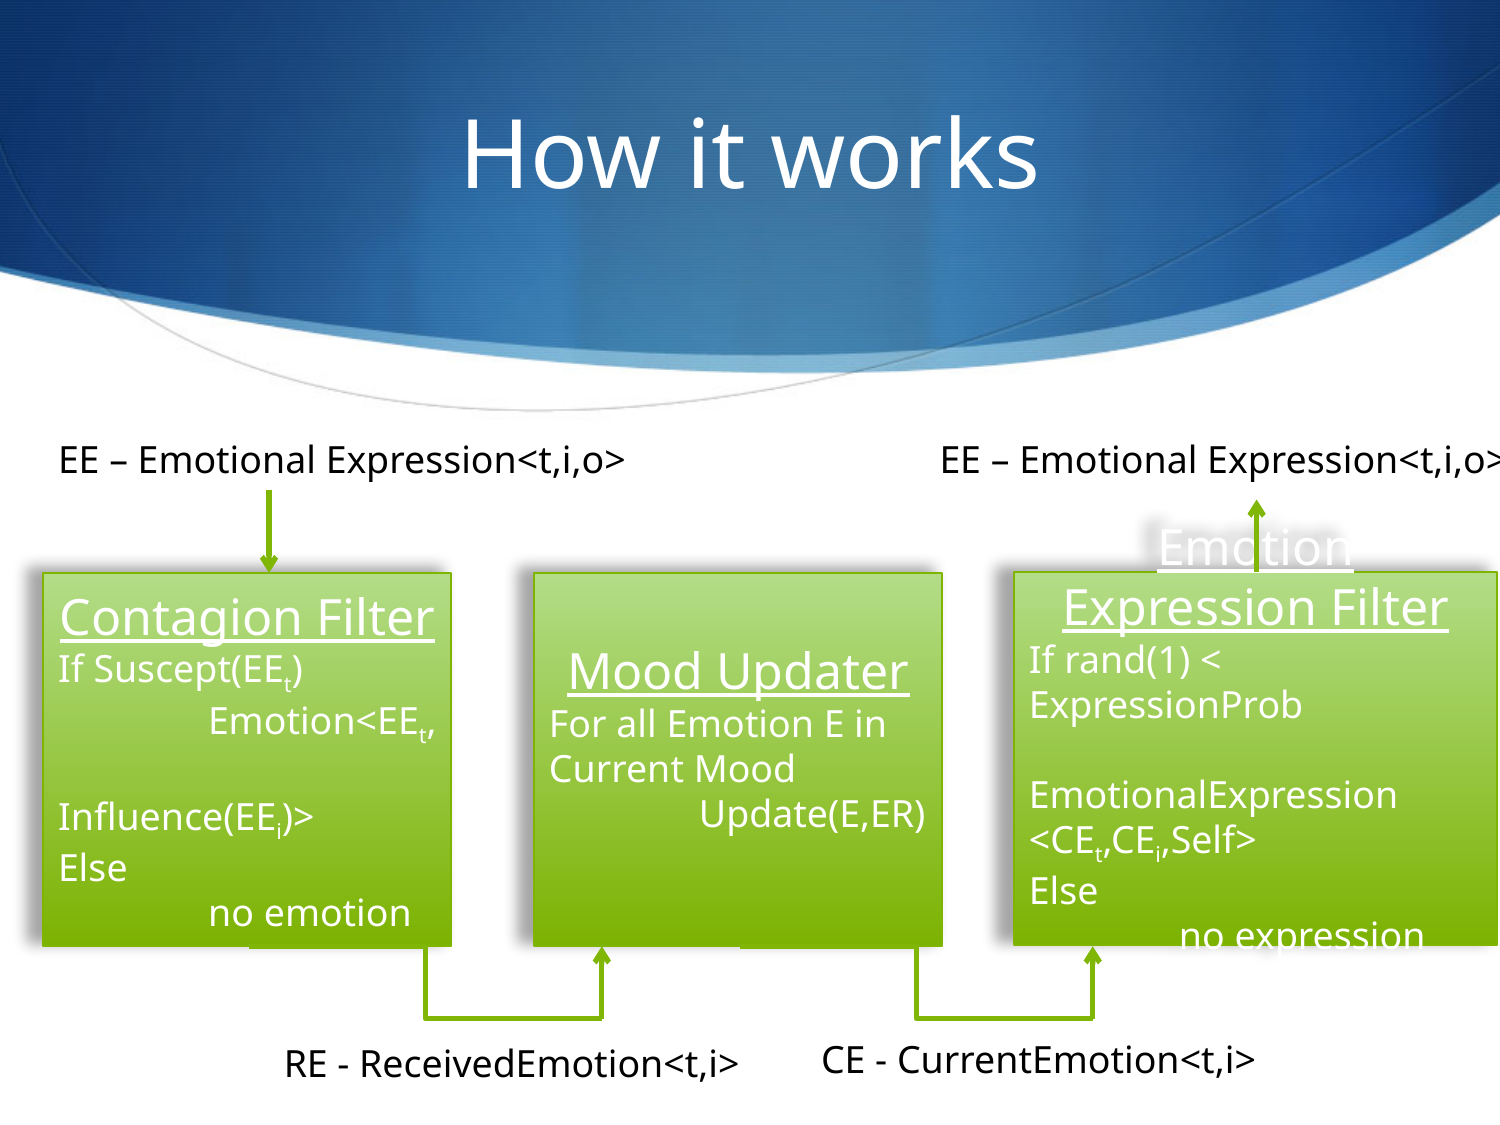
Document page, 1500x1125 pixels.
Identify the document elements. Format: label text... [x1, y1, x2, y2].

text_box Emotion Expression Filter If rand(1) < ExpressionProb EmotionalExpression <CEt,CEi,Self> Else no expression [1013, 571, 1498, 946]
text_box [739, 945, 1092, 1020]
picture [0, 0, 1500, 1125]
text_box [248, 945, 601, 1020]
text_box CE - CurrentEmotion<t,i> [806, 1029, 1368, 1089]
text_box Contagion Filter If Suscept(EEt) Emotion<EEt, Influence(EEi)> Else no emotion [42, 572, 452, 947]
text_box EE – Emotional Expression<t,i,o> [924, 429, 1500, 489]
title How it works [75, 56, 1425, 245]
text_box Mood Updater For all Emotion E in Current Mood Update(E,ER) [533, 572, 943, 947]
text_box EE – Emotional Expression<t,i,o> [43, 429, 682, 489]
text_box RE - ReceivedEmotion<t,i> [269, 1033, 831, 1093]
